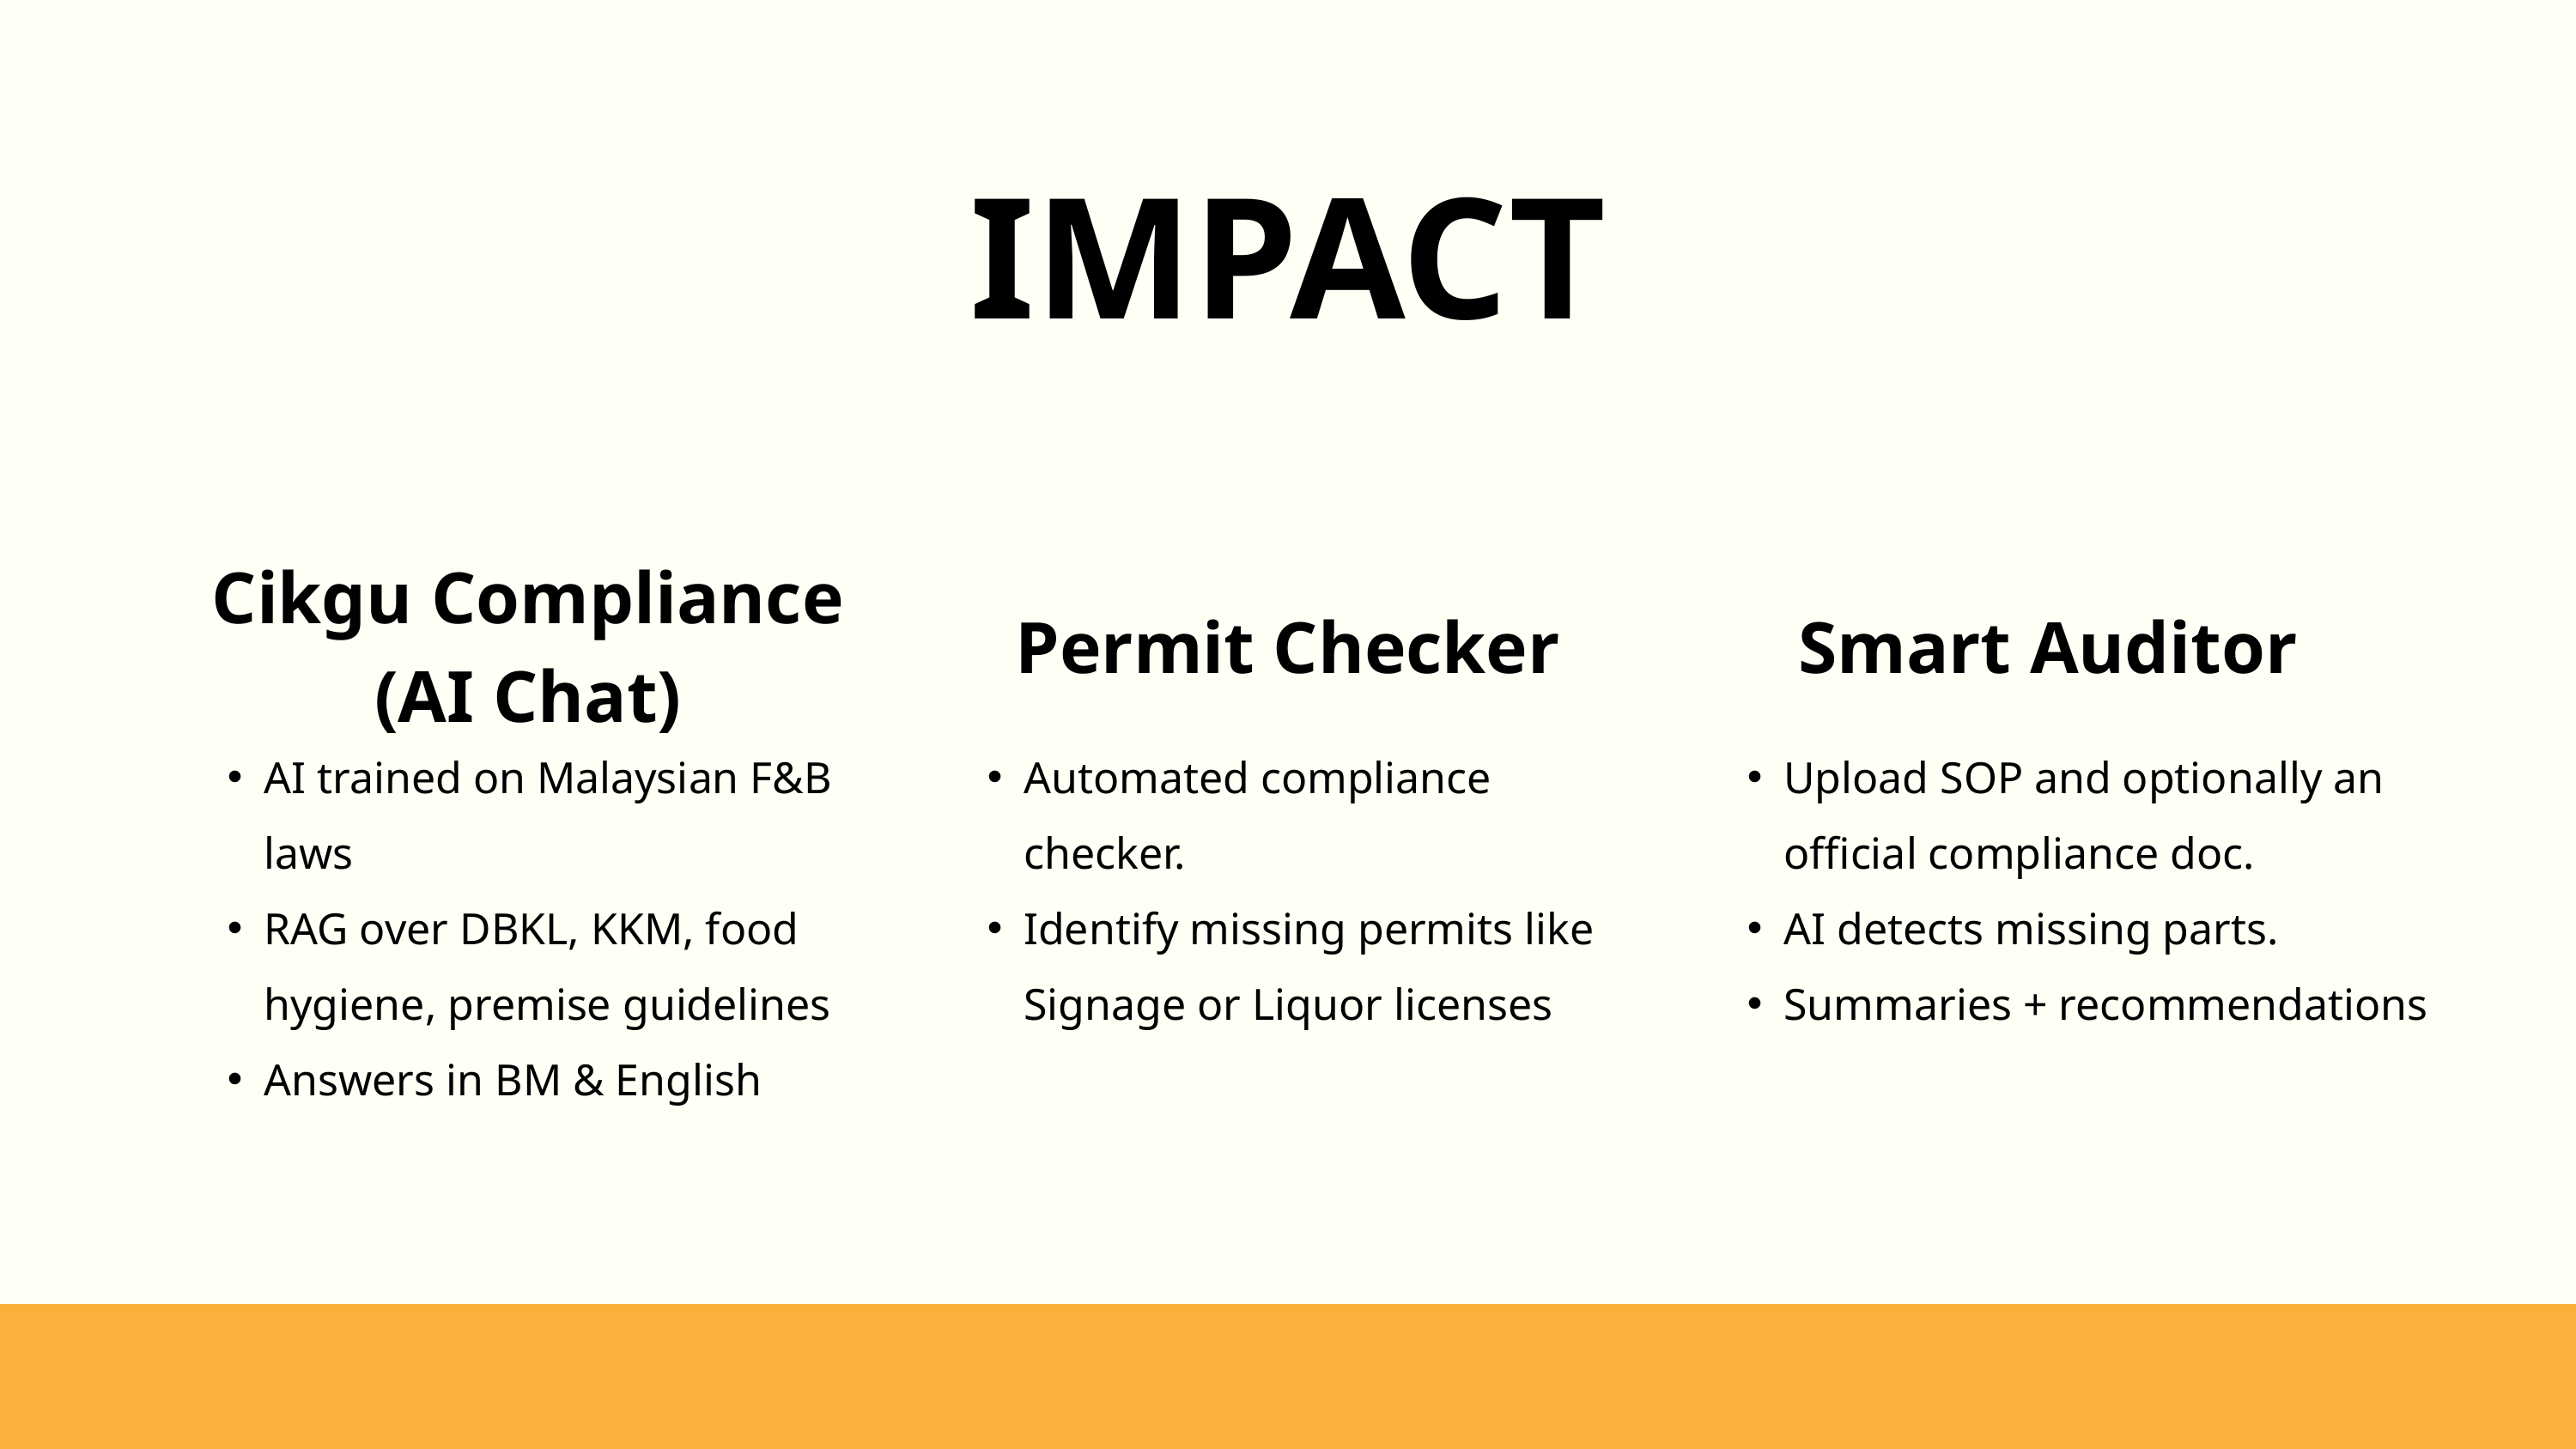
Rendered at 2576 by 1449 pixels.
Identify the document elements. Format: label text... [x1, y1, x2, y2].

text_box AI trained on Malaysian F&B laws RAG over DBKL, KKM, food hygiene, premise guidelines Answers in BM & English [191, 737, 866, 1105]
text_box Automated compliance checker. Identify missing permits like Signage or Liquor licenses [951, 726, 1625, 1029]
text_box IMPACT [118, 118, 2458, 353]
text_box Cikgu Compliance (AI Chat) [191, 539, 866, 737]
text_box Smart Auditor [1710, 588, 2385, 688]
text_box Upload SOP and optionally an official compliance doc. AI detects missing parts. Summaries + recommendations [1710, 726, 2432, 1029]
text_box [0, 1303, 2576, 1449]
text_box Permit Checker [951, 588, 1625, 688]
